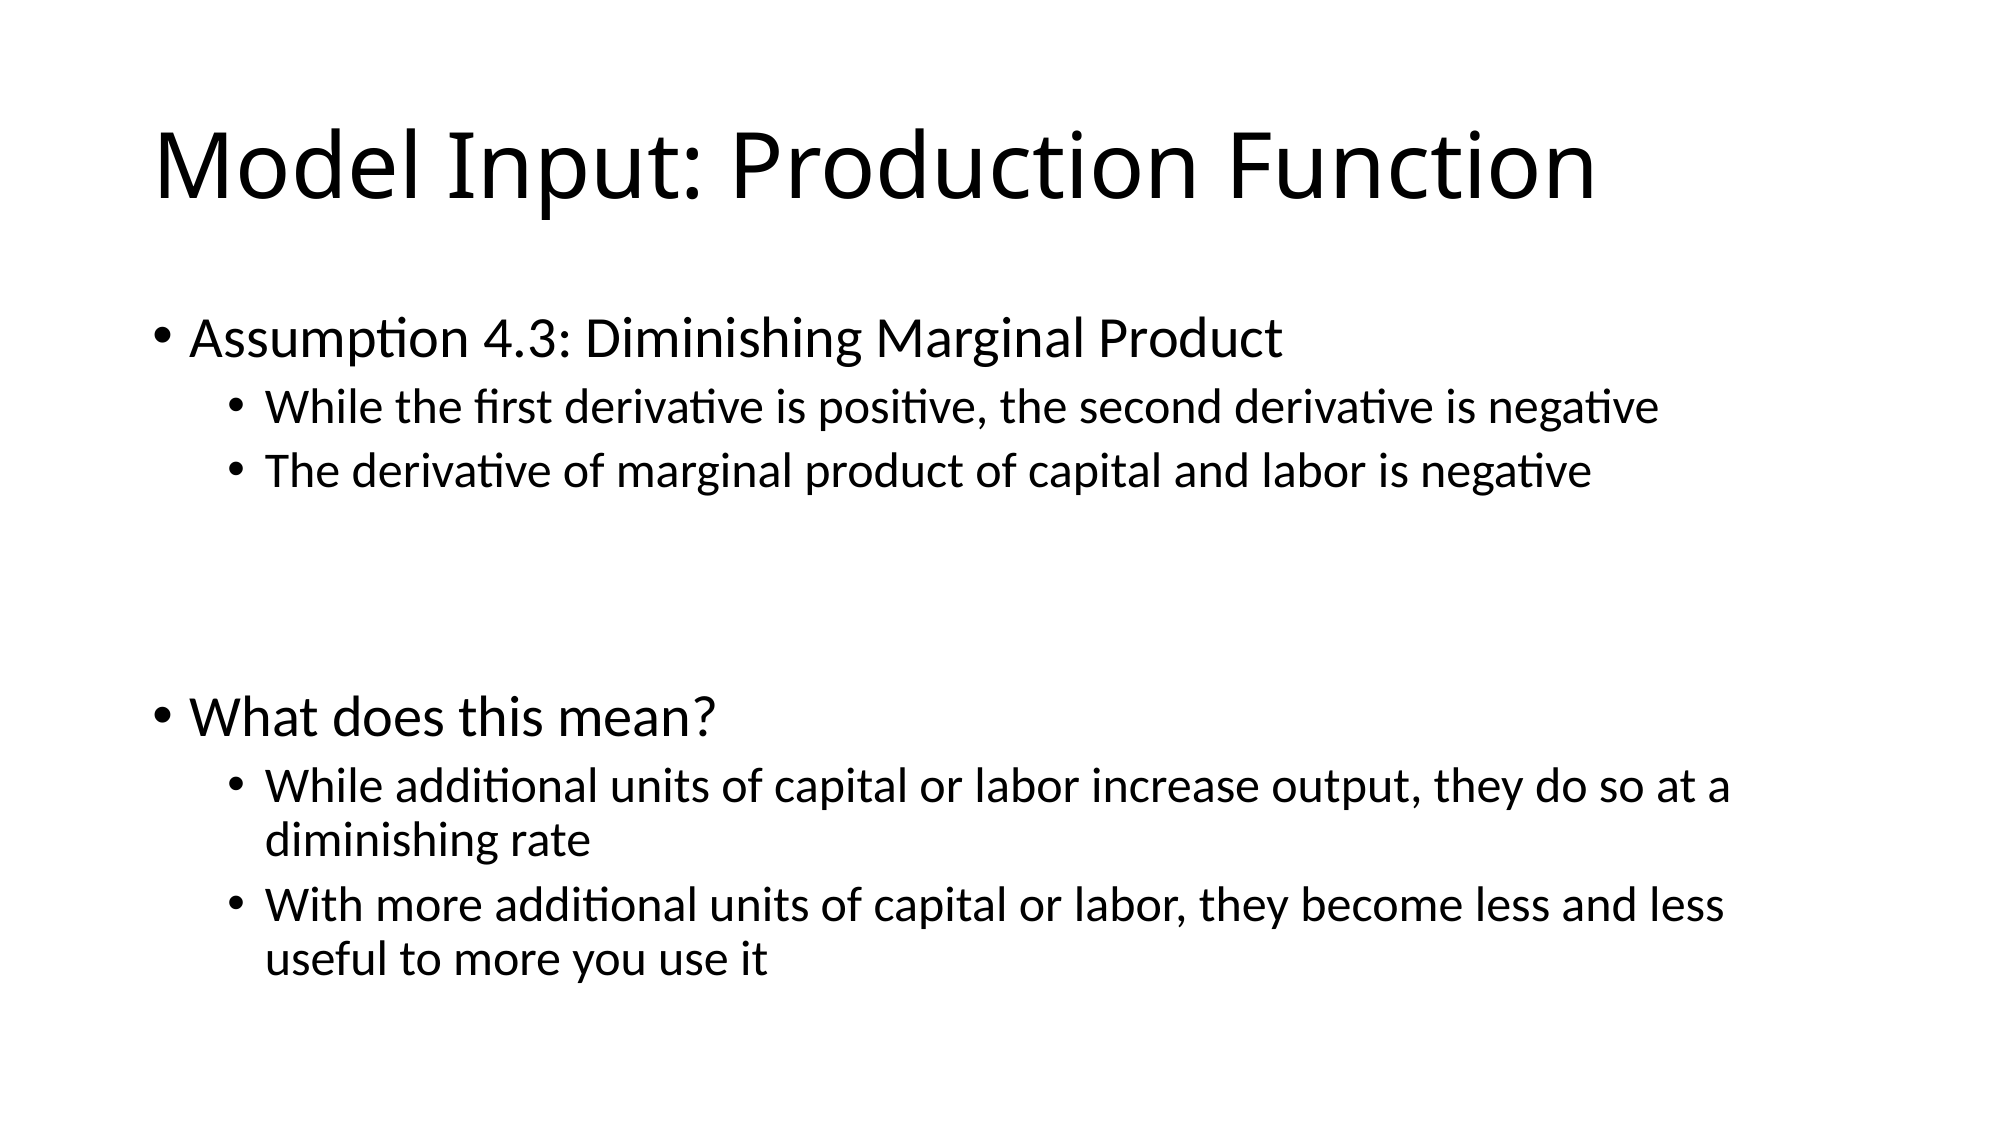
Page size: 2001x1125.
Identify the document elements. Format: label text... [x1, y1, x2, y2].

title Model Input: Production Function [137, 59, 1863, 278]
